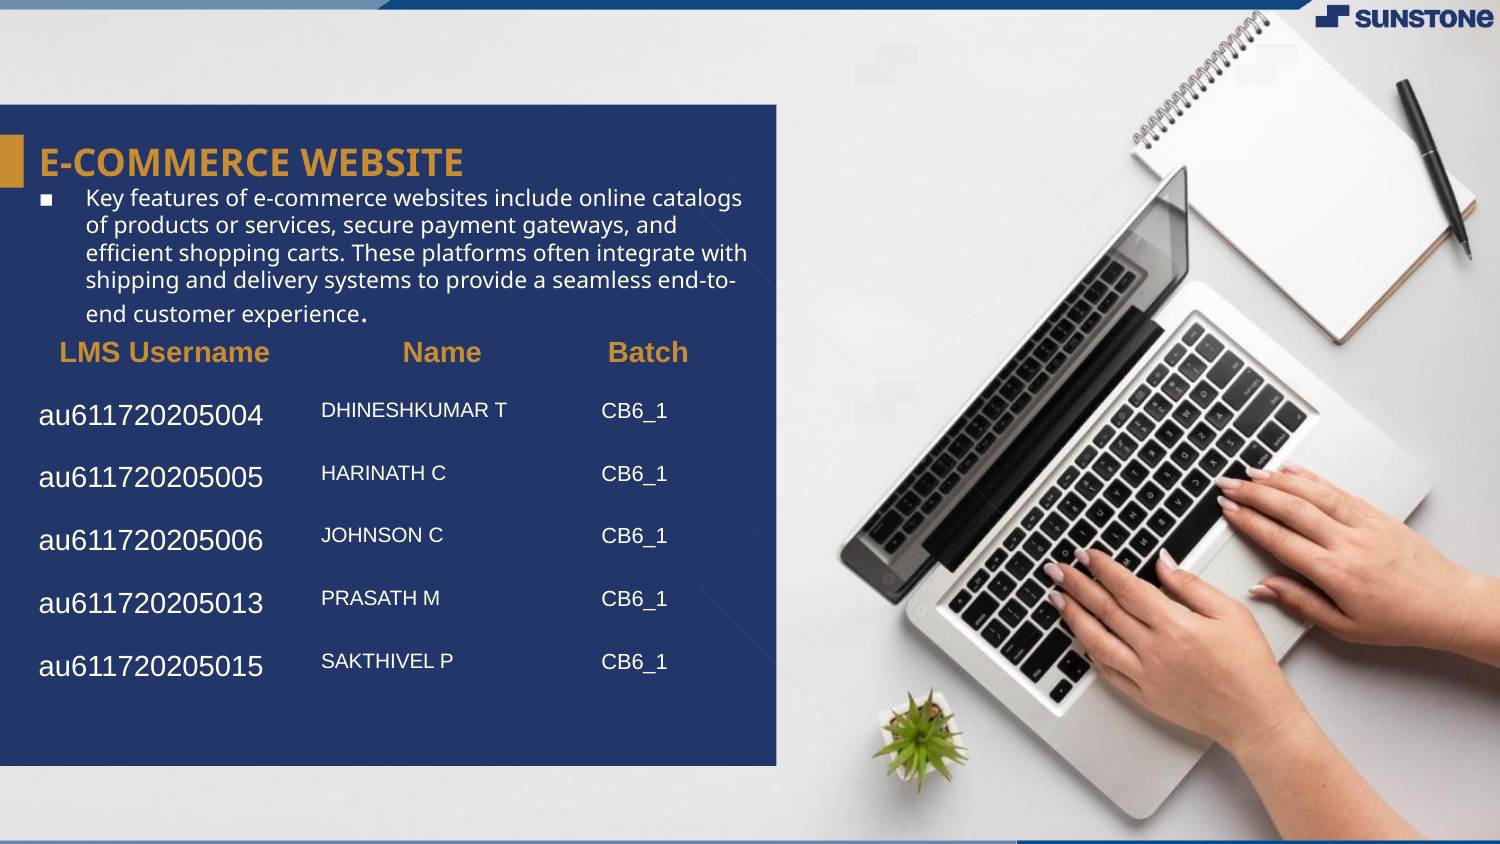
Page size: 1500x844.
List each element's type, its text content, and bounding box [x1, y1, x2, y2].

table_header LMS Username [24, 321, 306, 383]
table_cell au611720205015 [24, 635, 306, 698]
table_cell CB6_1 [586, 572, 694, 635]
table_cell au611720205004 [24, 383, 306, 446]
table_cell au611720205006 [24, 509, 306, 572]
table_cell CB6_1 [586, 635, 694, 698]
table_cell au611720205005 [24, 446, 306, 509]
table_cell CB6_1 [586, 383, 694, 446]
table_cell JOHNSON C [306, 509, 586, 572]
table_cell CB6_1 [586, 446, 694, 509]
table_cell HARINATH C [306, 446, 586, 509]
table_header Name [306, 321, 586, 383]
title E-COMMERCE WEBSITE [23, 132, 585, 176]
list Key features of e-commerce websites include online catalogs of products or services, secure payment gateways, and efficient shopping carts. These platforms often integrate with shipping and delivery systems to provide a seamless end-to-end customer experience. [23, 176, 694, 711]
table_cell DHINESHKUMAR T [306, 383, 586, 446]
table_cell PRASATH M [306, 572, 586, 635]
picture [0, 0, 1500, 844]
table_cell SAKTHIVEL P [306, 635, 586, 698]
table_header Batch [586, 321, 694, 383]
table_cell CB6_1 [586, 509, 694, 572]
table_cell au611720205013 [24, 572, 306, 635]
